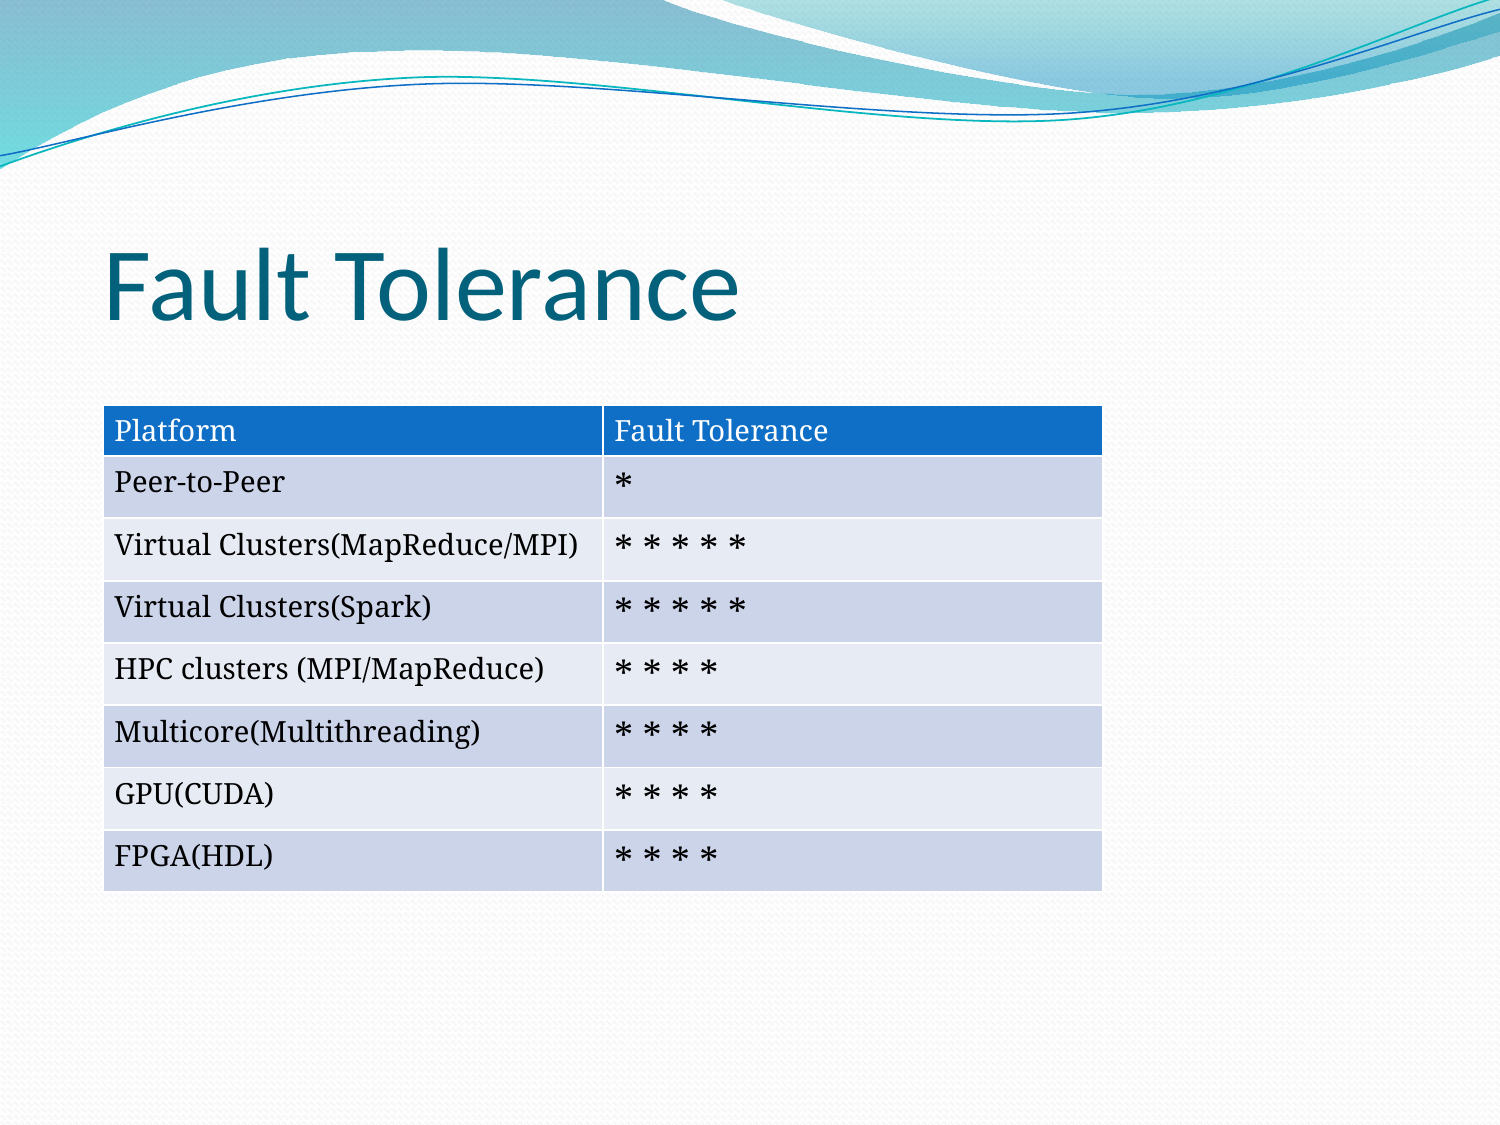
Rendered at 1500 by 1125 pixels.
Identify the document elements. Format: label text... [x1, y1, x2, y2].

table_cell * * * * [604, 831, 1102, 891]
table_cell Multicore(Multithreading) [104, 706, 602, 767]
table_cell * * * * * [604, 582, 1102, 642]
table_cell GPU(CUDA) [104, 768, 602, 829]
table_cell * * * * [604, 706, 1102, 767]
table_cell * * * * [604, 644, 1102, 704]
table_cell * [604, 457, 1102, 517]
title Fault Tolerance [103, 177, 1397, 341]
table_cell Virtual Clusters(MapReduce/MPI) [104, 519, 602, 580]
table_cell Virtual Clusters(Spark) [104, 582, 602, 642]
table_header Fault Tolerance [604, 406, 1102, 455]
table_cell * * * * * [604, 519, 1102, 580]
table_cell FPGA(HDL) [104, 831, 602, 891]
table_cell Peer-to-Peer [104, 457, 602, 517]
table_header Platform [104, 406, 602, 455]
table_cell * * * * [604, 768, 1102, 829]
table_cell HPC clusters (MPI/MapReduce) [104, 644, 602, 704]
